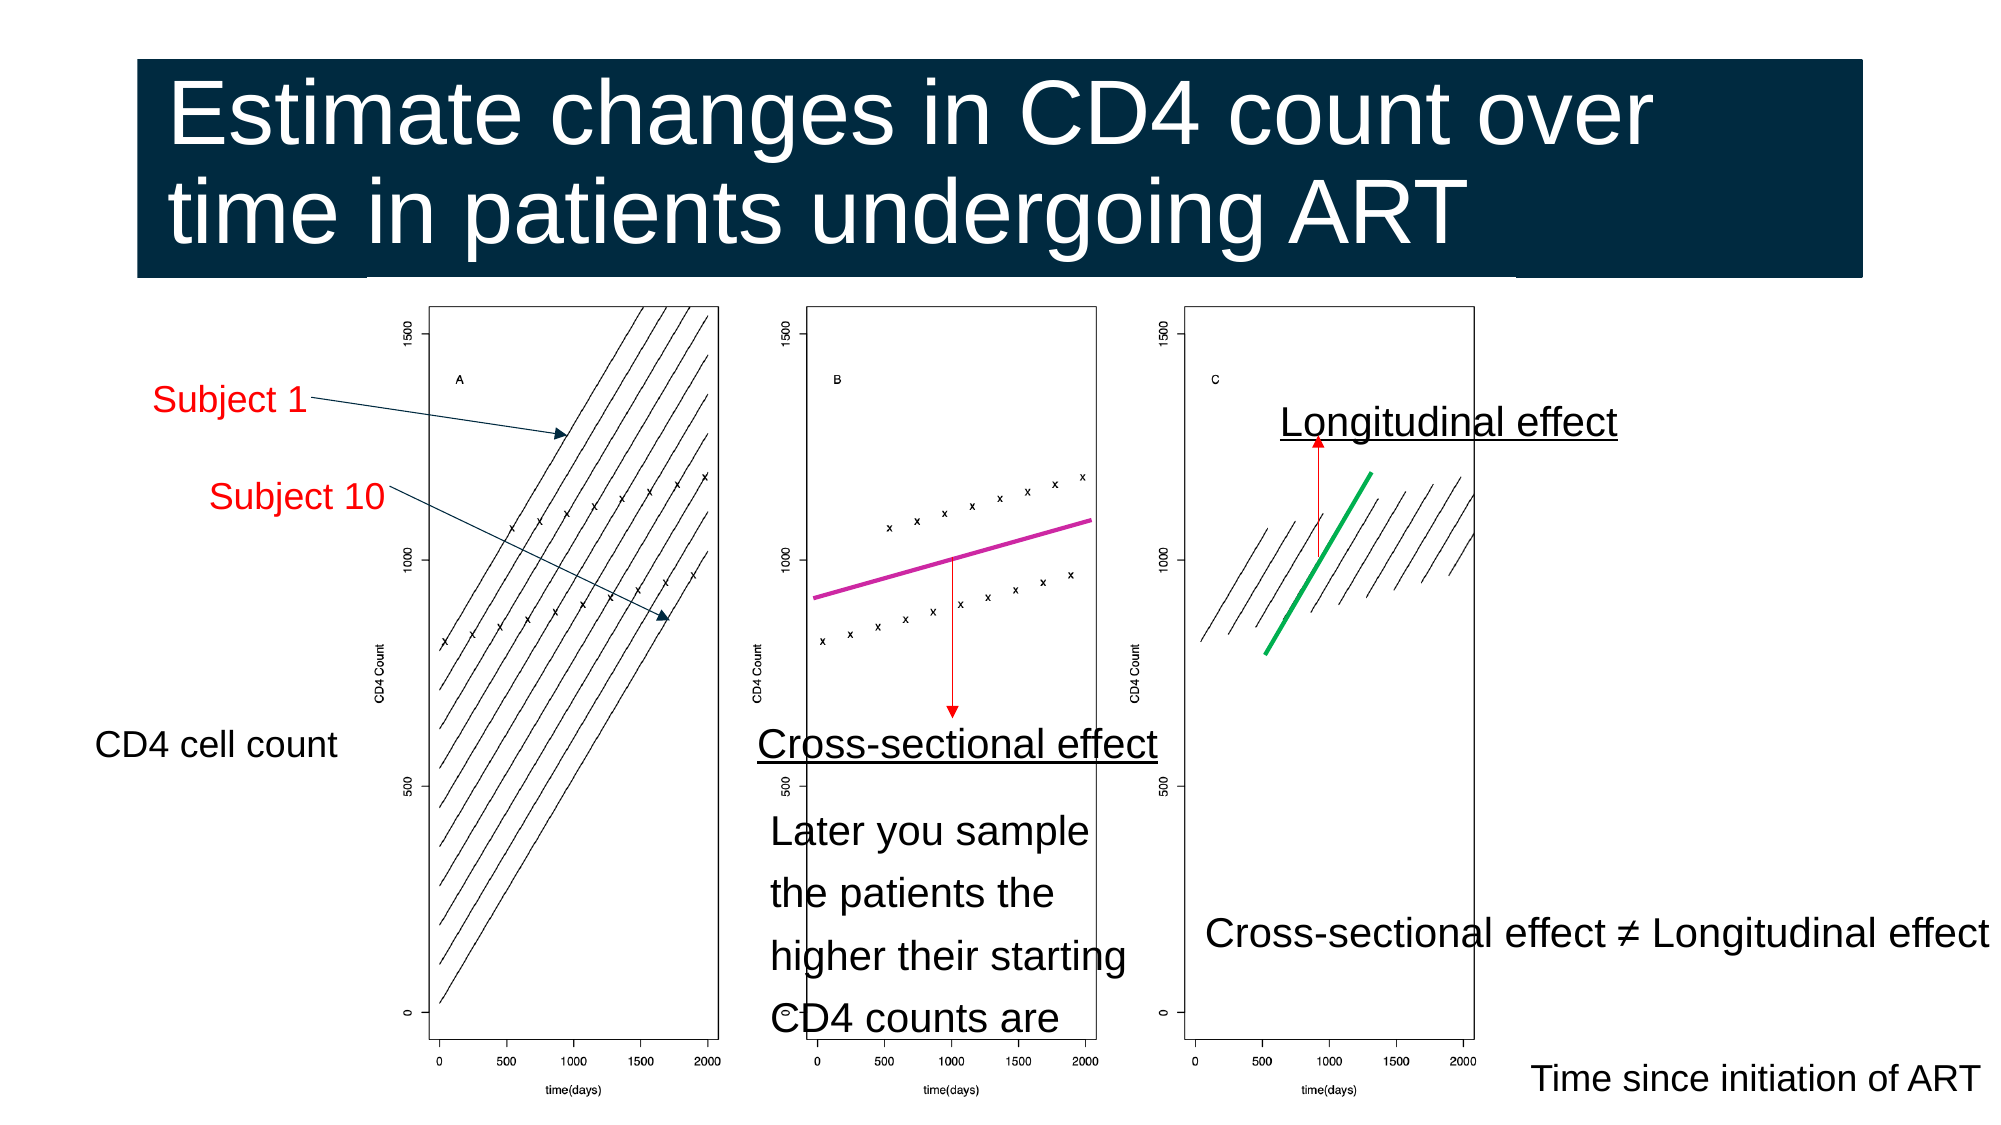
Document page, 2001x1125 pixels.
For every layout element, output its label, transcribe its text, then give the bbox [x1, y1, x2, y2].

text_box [389, 486, 670, 621]
text_box Subject 1 [137, 322, 288, 473]
text_box Time since initiation of ART [1516, 1001, 1666, 1125]
title Estimate changes in CD4 count over time in patients undergoing ART [137, 59, 1863, 278]
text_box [813, 519, 1092, 599]
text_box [1264, 472, 1372, 655]
picture [367, 278, 1516, 1125]
text_box CD4 cell count [79, 667, 230, 818]
text_box Subject 10 [193, 419, 344, 570]
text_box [311, 397, 568, 436]
